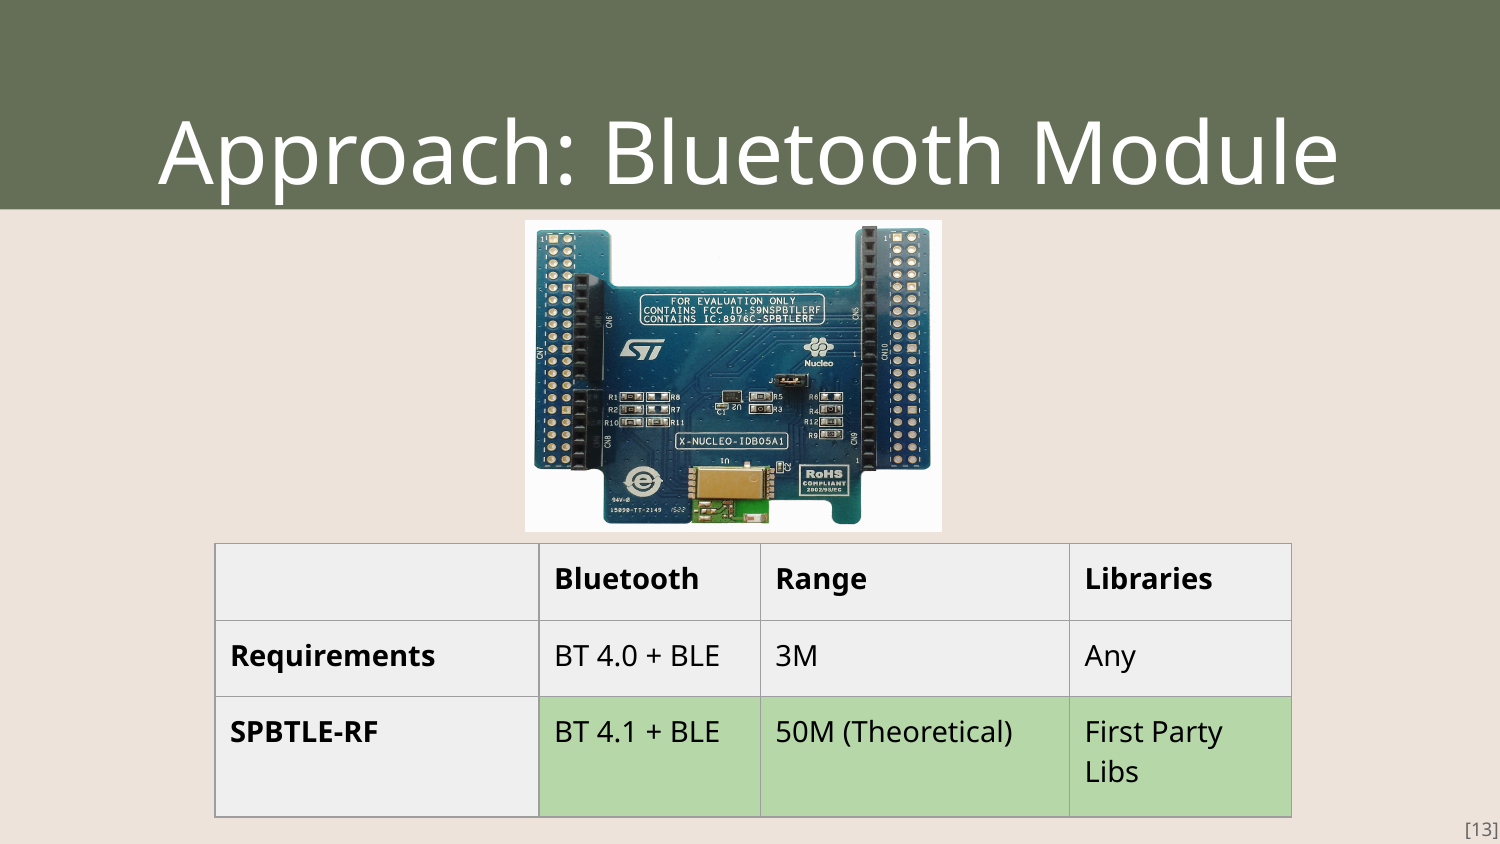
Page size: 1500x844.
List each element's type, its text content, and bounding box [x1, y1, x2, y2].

table_header Libraries [1070, 544, 1291, 620]
picture [525, 219, 942, 533]
table_cell First Party Libs [1070, 697, 1291, 816]
table_cell Requirements [216, 621, 538, 696]
table_cell 3M [761, 621, 1069, 696]
table_header Bluetooth [540, 544, 760, 620]
table_header [216, 544, 538, 620]
table_cell SPBTLE-RF [216, 697, 538, 816]
table_cell Any [1070, 621, 1291, 696]
table_cell 50M (Theoretical) [761, 697, 1069, 816]
table_cell BT 4.0 + BLE [540, 621, 760, 696]
text_box [13] [1371, 802, 1500, 844]
table_cell BT 4.1 + BLE [540, 697, 760, 816]
title Approach: Bluetooth Module [51, 82, 1449, 185]
table_header Range [761, 544, 1069, 620]
